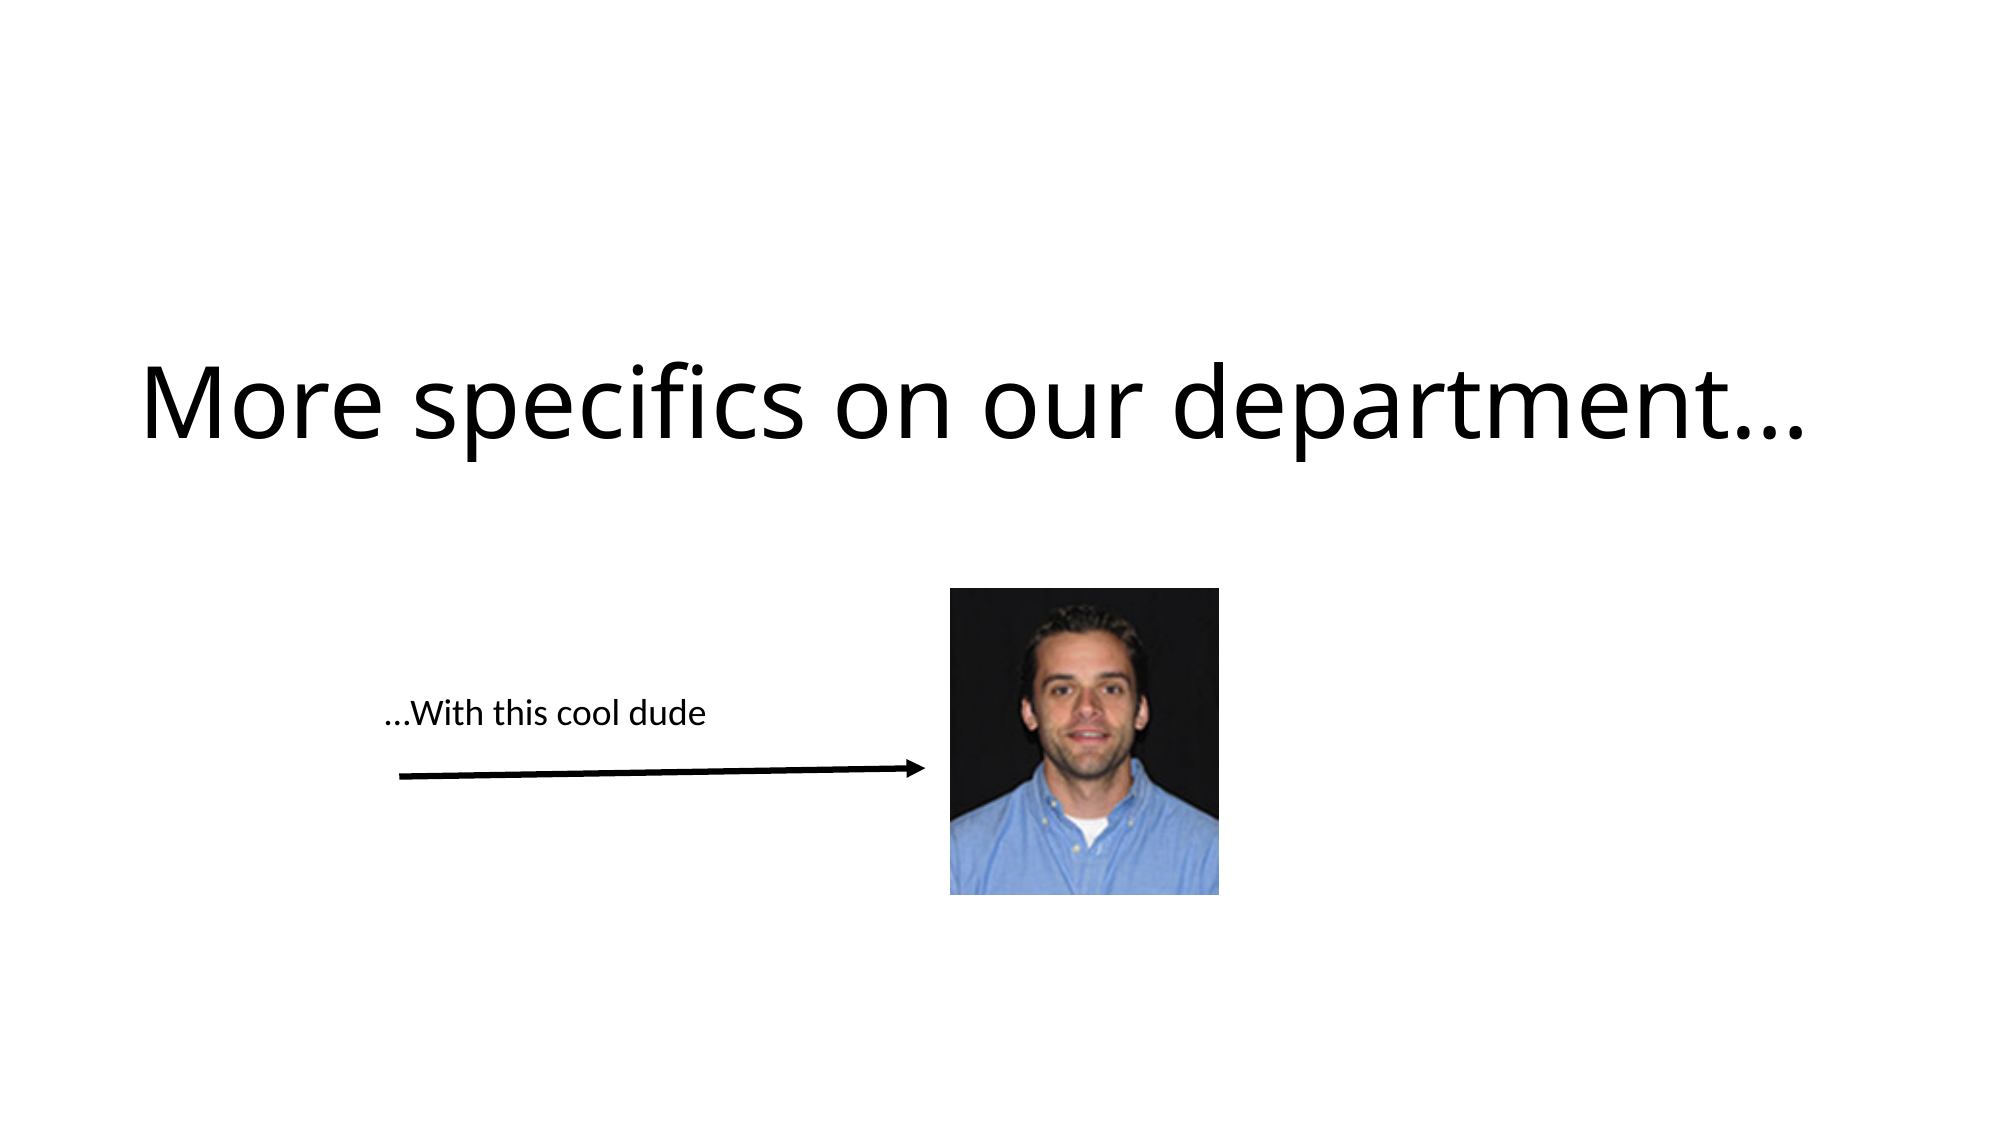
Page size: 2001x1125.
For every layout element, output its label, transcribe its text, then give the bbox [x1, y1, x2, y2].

picture [950, 588, 1219, 895]
title More specifics on our department… [123, 0, 1934, 468]
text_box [399, 768, 926, 777]
text_box …With this cool dude [369, 680, 722, 741]
